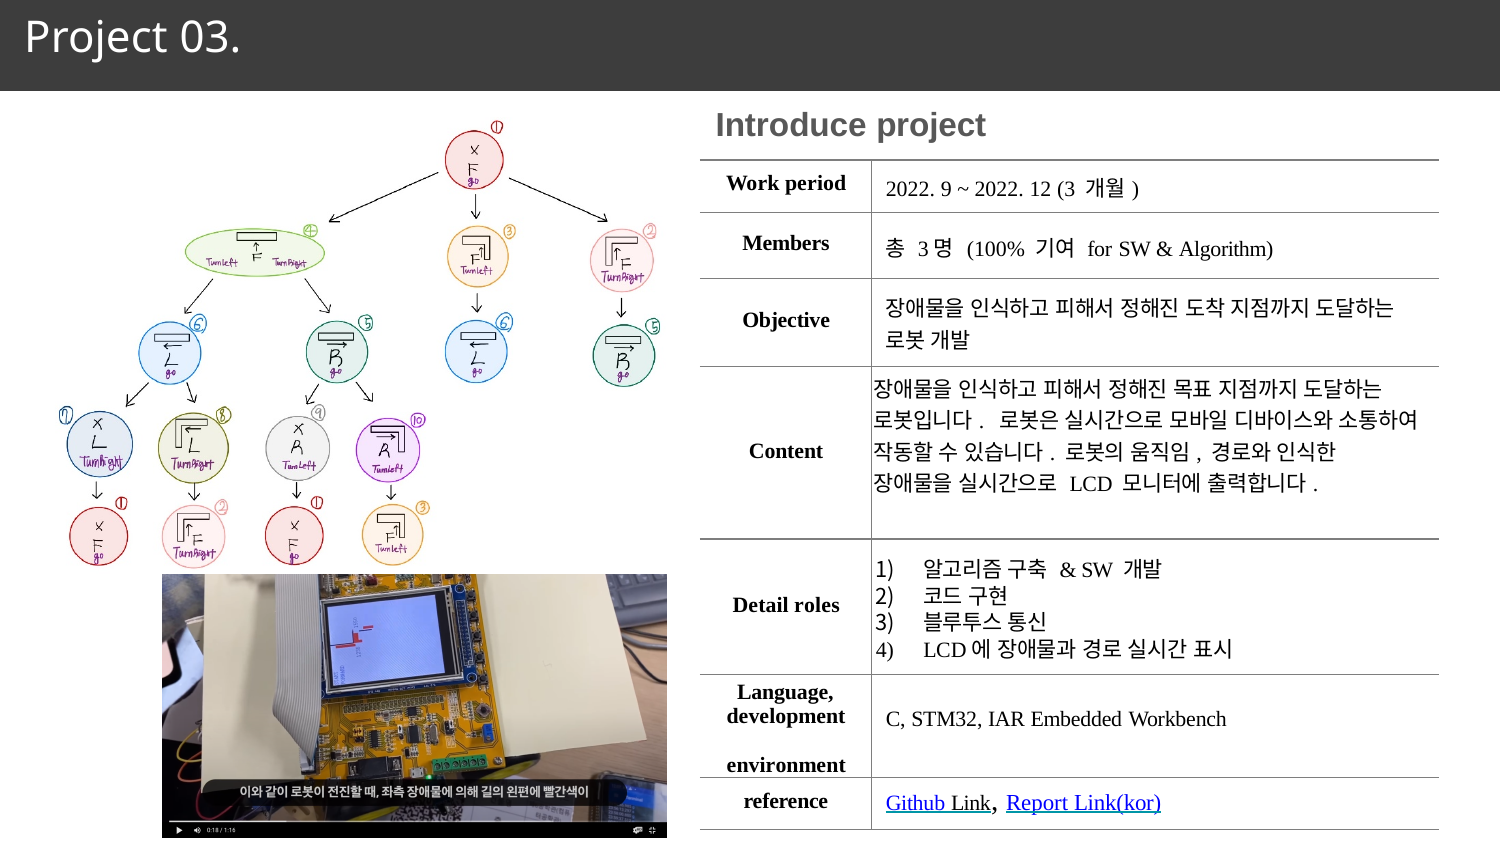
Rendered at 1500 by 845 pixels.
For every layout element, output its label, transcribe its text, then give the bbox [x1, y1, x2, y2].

table_cell Language, development environment [700, 675, 871, 777]
table_cell Github Link, Report Link(kor) [872, 778, 1439, 829]
table_cell 장애물을 인식하고 피해서 정해진 목표 지점까지 도달하는 로봇입니다. 로봇은 실시간으로 모바일 디바이스와 소통하여 작동할 수 있습니다. 로봇의 움직임, 경로와 인식한 장애물을 실시간으로 LCD 모니터에 출력합니다. [872, 367, 1439, 538]
title Project 03. [22, 6, 338, 115]
picture [0, 116, 730, 838]
table_cell 총 3명 (100% 기여 for SW & Algorithm) [872, 213, 1439, 278]
table_cell reference [700, 778, 871, 829]
table_header Work period [734, 161, 871, 212]
table_cell C, STM32, IAR Embedded Workbench [872, 675, 1439, 777]
table_cell Detail roles [700, 540, 871, 674]
table_cell 알고리즘 구축 & SW 개발 코드 구현 블루투스 통신 LCD에 장애물과 경로 실시간 표시 [872, 540, 1439, 674]
table_cell Members [734, 213, 871, 278]
table_cell 장애물을 인식하고 피해서 정해진 도착 지점까지 도달하는 로봇 개발 [872, 279, 1439, 366]
text_box Introduce project [713, 100, 990, 143]
table_cell Content [734, 367, 871, 538]
table_header 2022. 9 ~ 2022. 12 (3 개월) [872, 161, 1439, 212]
table_cell Objective [734, 279, 871, 366]
